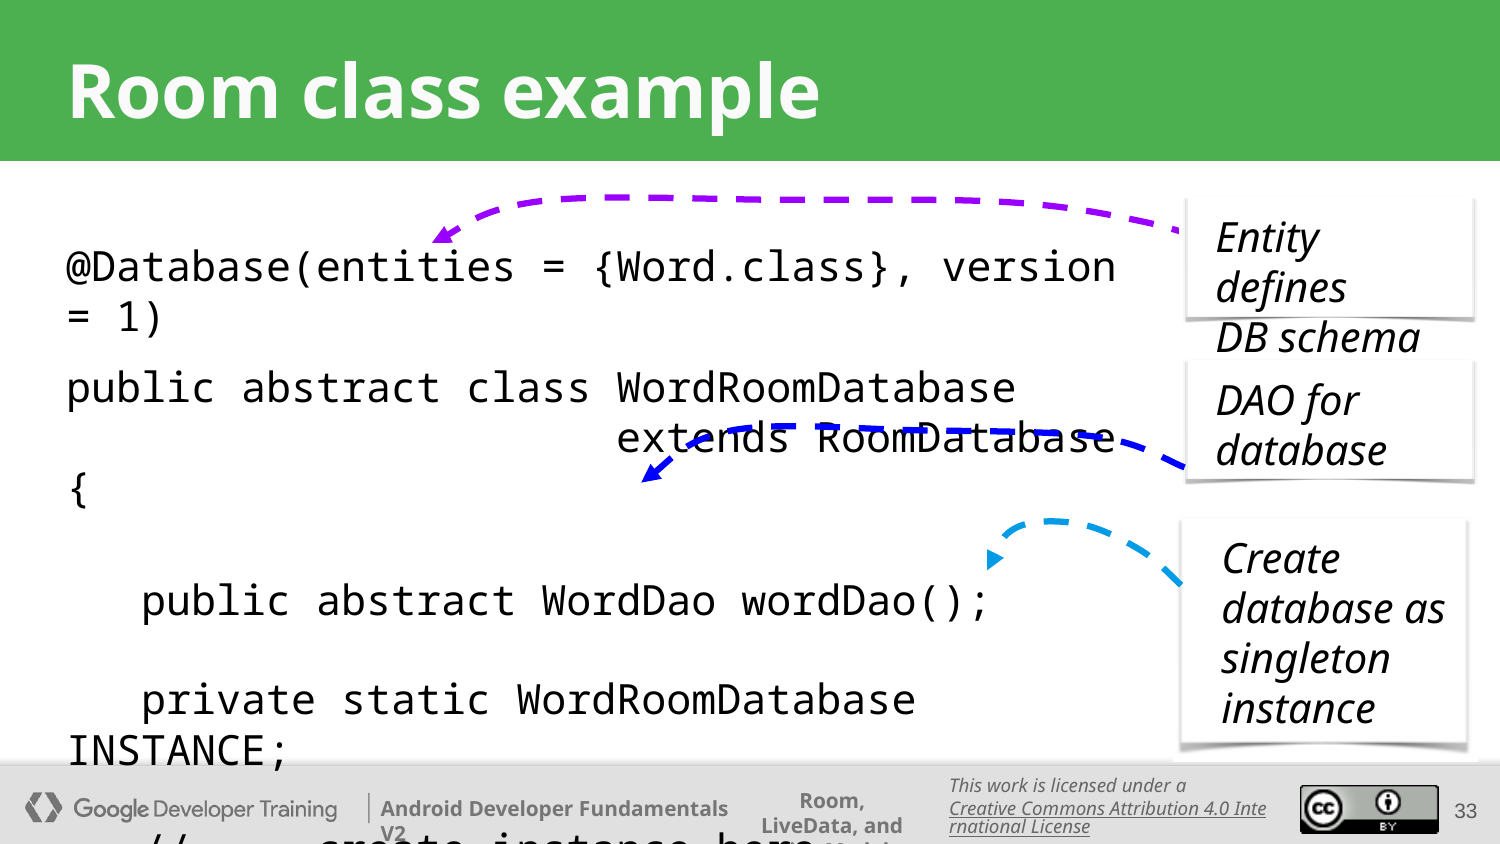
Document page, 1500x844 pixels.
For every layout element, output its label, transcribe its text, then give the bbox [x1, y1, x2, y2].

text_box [1179, 353, 1485, 490]
title Room class example [51, 28, 1449, 122]
text_box [987, 521, 1167, 585]
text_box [1179, 191, 1485, 327]
text_box [431, 197, 1174, 251]
slide_number ‹#› [1402, 777, 1493, 842]
text_box [641, 426, 1174, 483]
picture [0, 161, 1500, 844]
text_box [1172, 508, 1478, 762]
list @Database(entities = {Word.class}, version = 1) public abstract class WordRoomDatabase extends RoomDatabase { public abstract WordDao wordDao(); private static WordRoomDatabase INSTANCE; // ... create instance here } [51, 224, 1163, 773]
